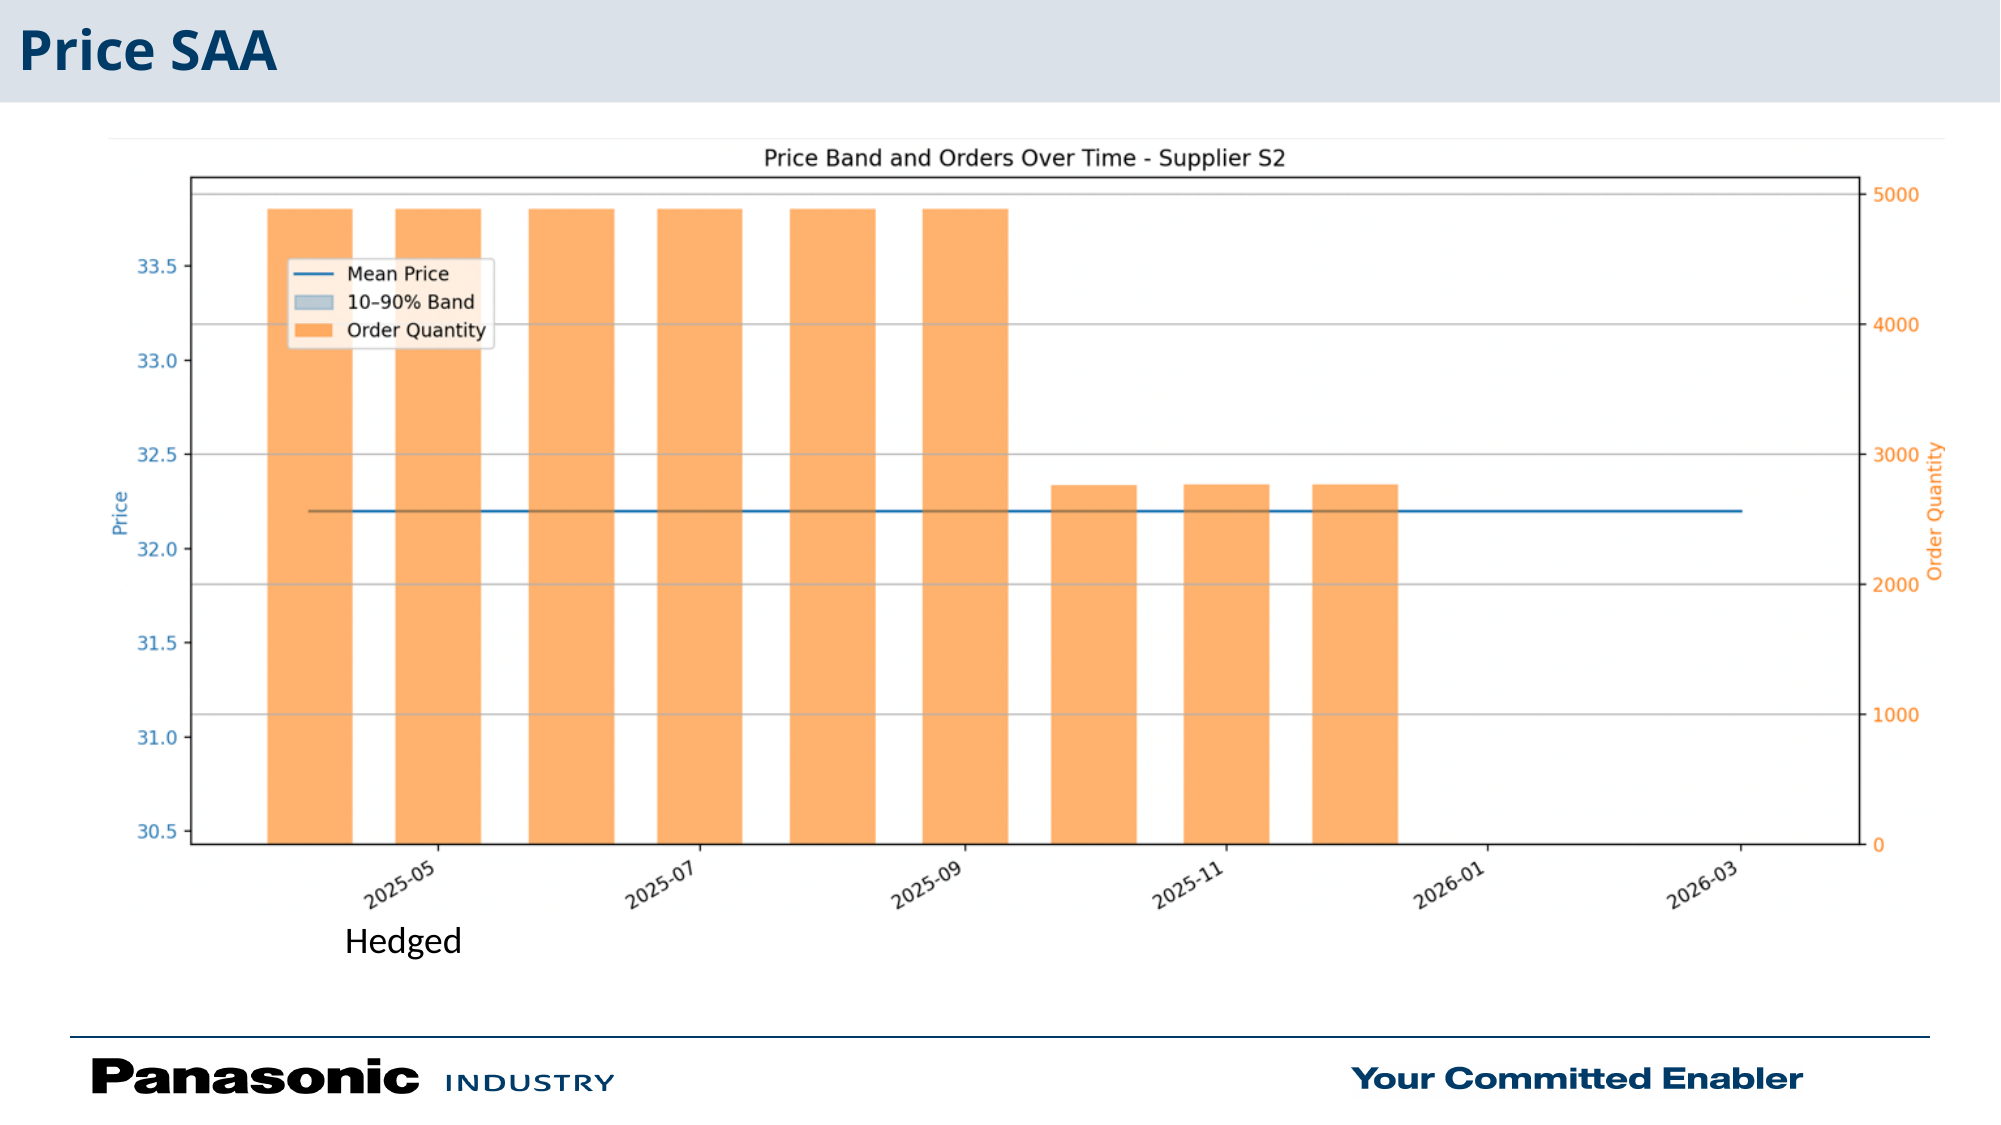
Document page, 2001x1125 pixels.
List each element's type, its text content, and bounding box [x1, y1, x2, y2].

picture [92, 1058, 614, 1094]
title Price SAA [3, 22, 2000, 83]
picture [108, 138, 1945, 917]
text_box Hedged [330, 917, 890, 969]
picture [1351, 1063, 1804, 1099]
